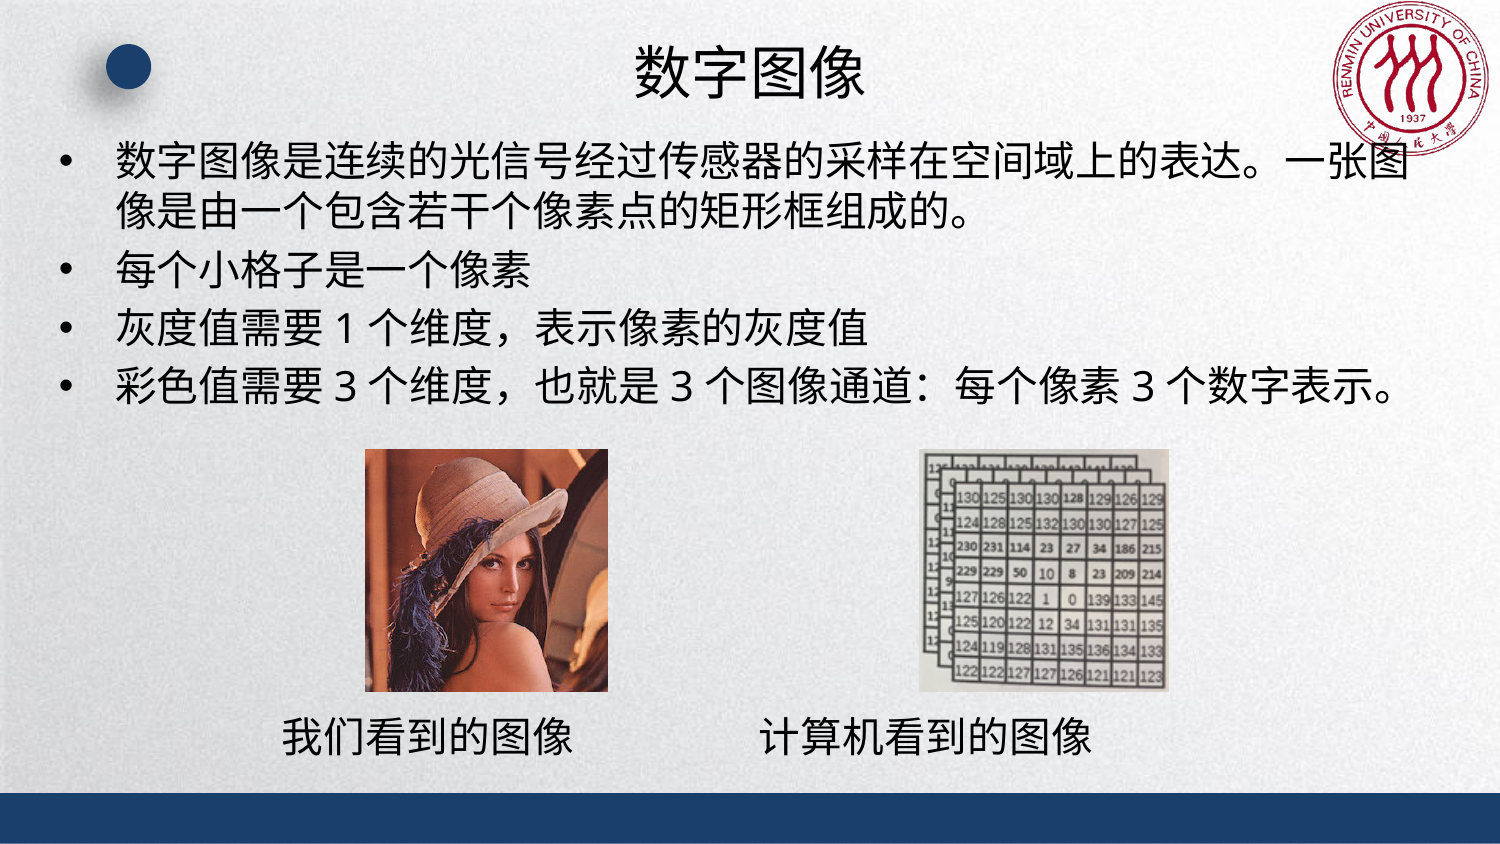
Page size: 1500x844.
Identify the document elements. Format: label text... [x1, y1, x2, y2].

picture [0, 0, 1500, 793]
picture [919, 449, 1169, 693]
list 数字图像是连续的光信号经过传感器的采样在空间域上的表达。一张图像是由一个包含若干个像素点的矩形框组成的。 每个小格子是一个像素 灰度值需要1个维度，表示像素的灰度值 彩色值需要3个维度，也就是3个图像通道：每个像素3个数字表示。 我们看到的图像 计算机看到的图像 [43, 127, 1456, 814]
title 数字图像 [75, 29, 1425, 112]
picture [365, 449, 608, 693]
